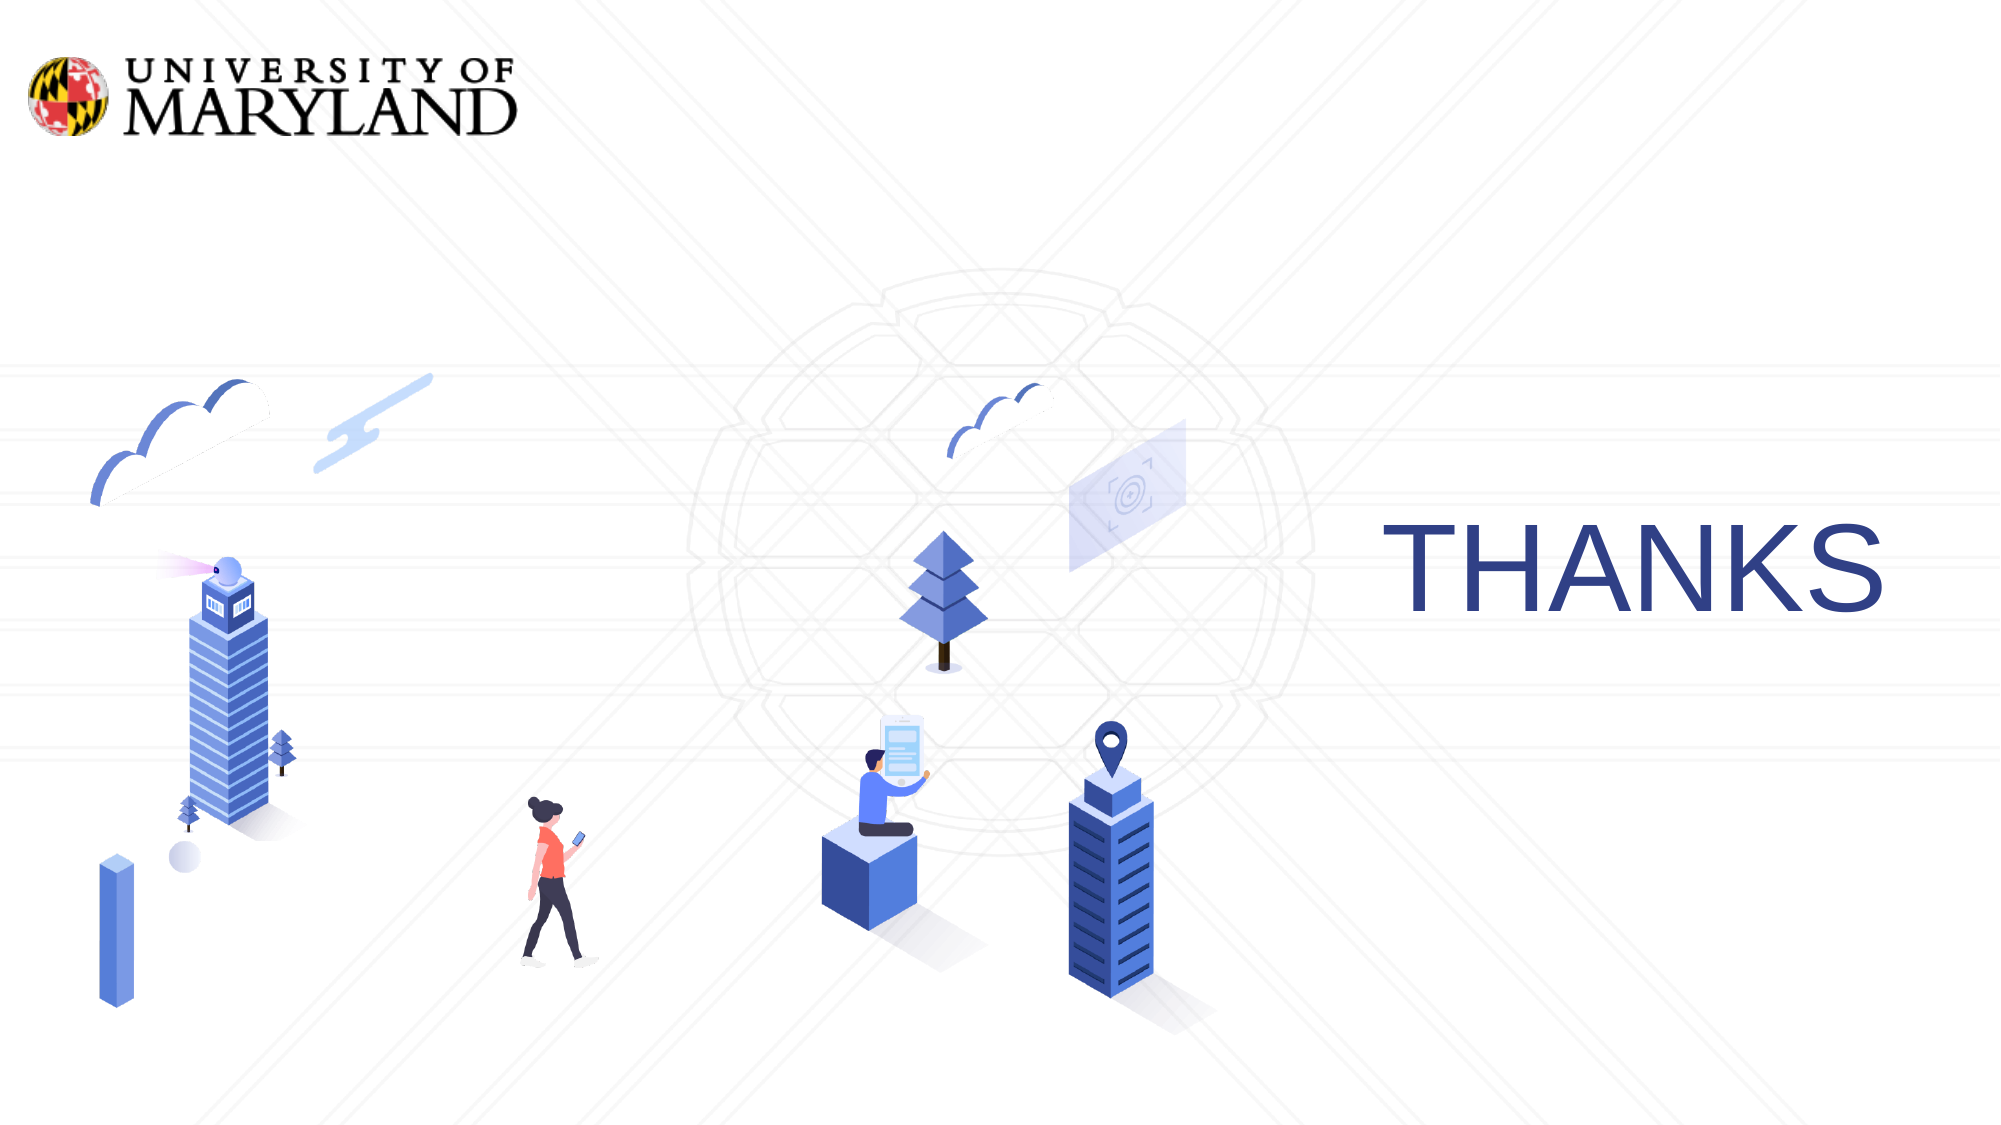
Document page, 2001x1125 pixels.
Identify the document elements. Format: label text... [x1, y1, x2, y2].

picture [1022, 635, 1233, 1078]
text_box THANKS [1366, 479, 1924, 645]
picture [43, 358, 478, 527]
picture [808, 522, 1016, 980]
picture [919, 374, 1216, 585]
picture [500, 784, 636, 969]
picture [79, 545, 328, 1078]
picture [27, 56, 519, 136]
